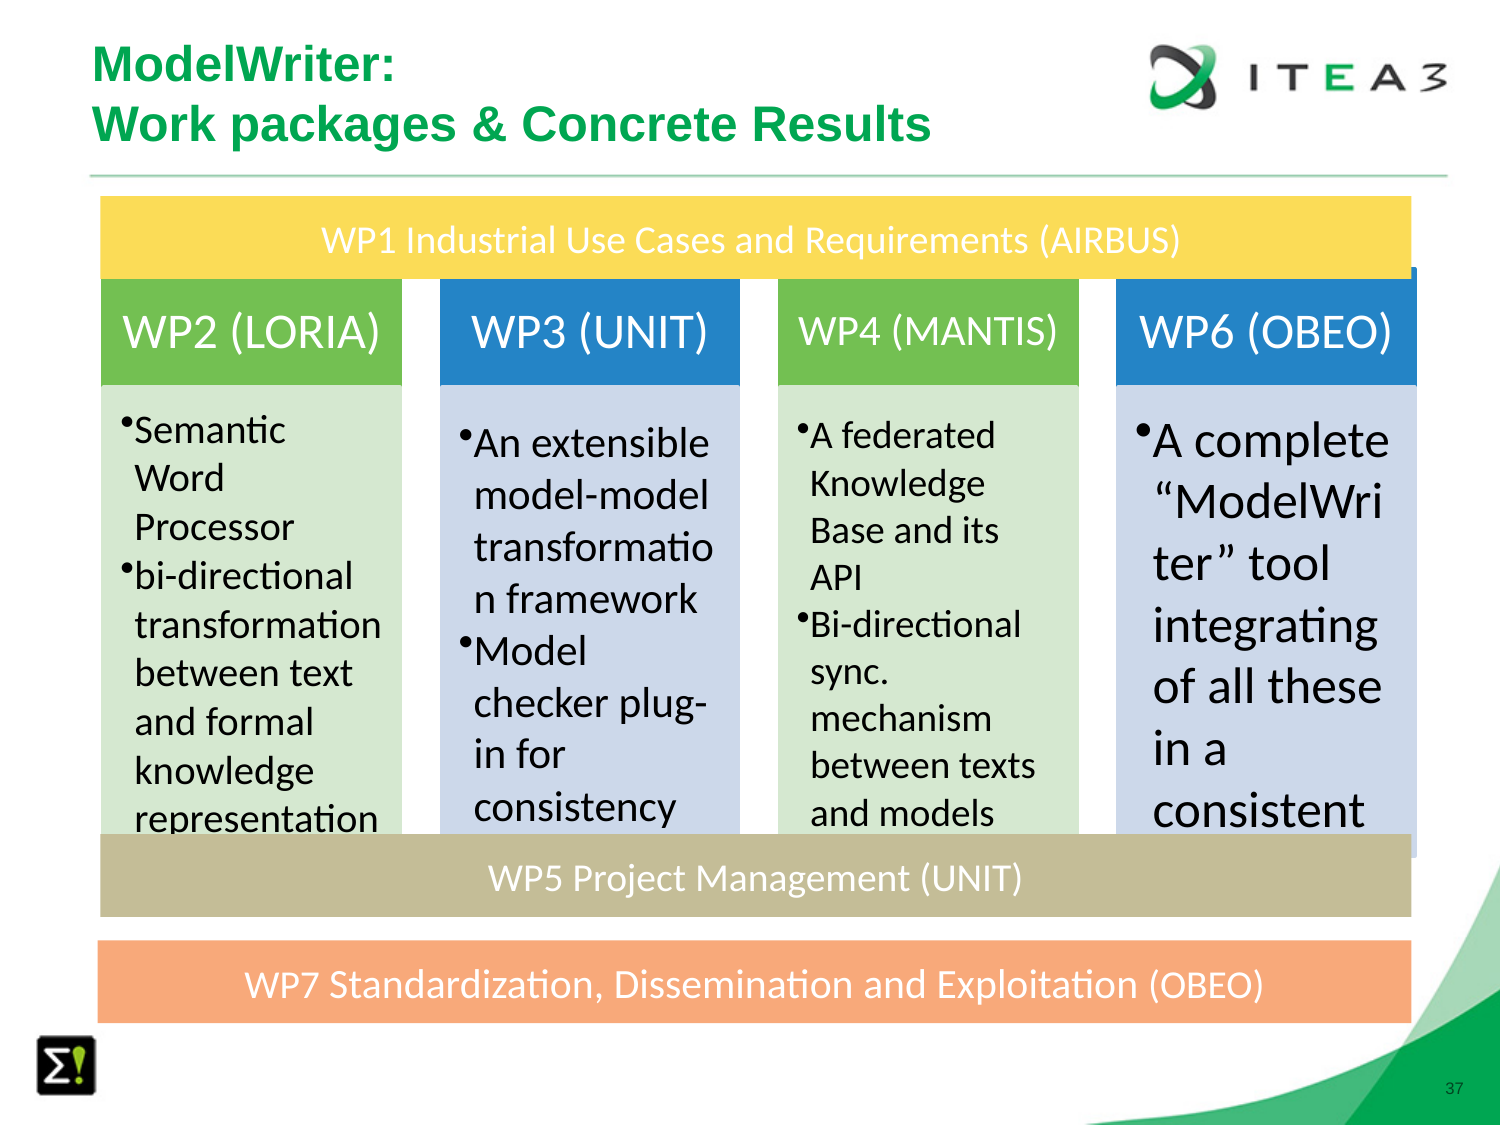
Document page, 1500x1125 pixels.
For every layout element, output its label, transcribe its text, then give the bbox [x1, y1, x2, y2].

picture [0, 0, 1500, 1125]
title ModelWriter: Work packages & Concrete Results [76, 23, 1099, 160]
text_box WP7 Standardization, Dissemination and Exploitation (OBEO) [96, 938, 1414, 1025]
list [103, 148, 1415, 976]
